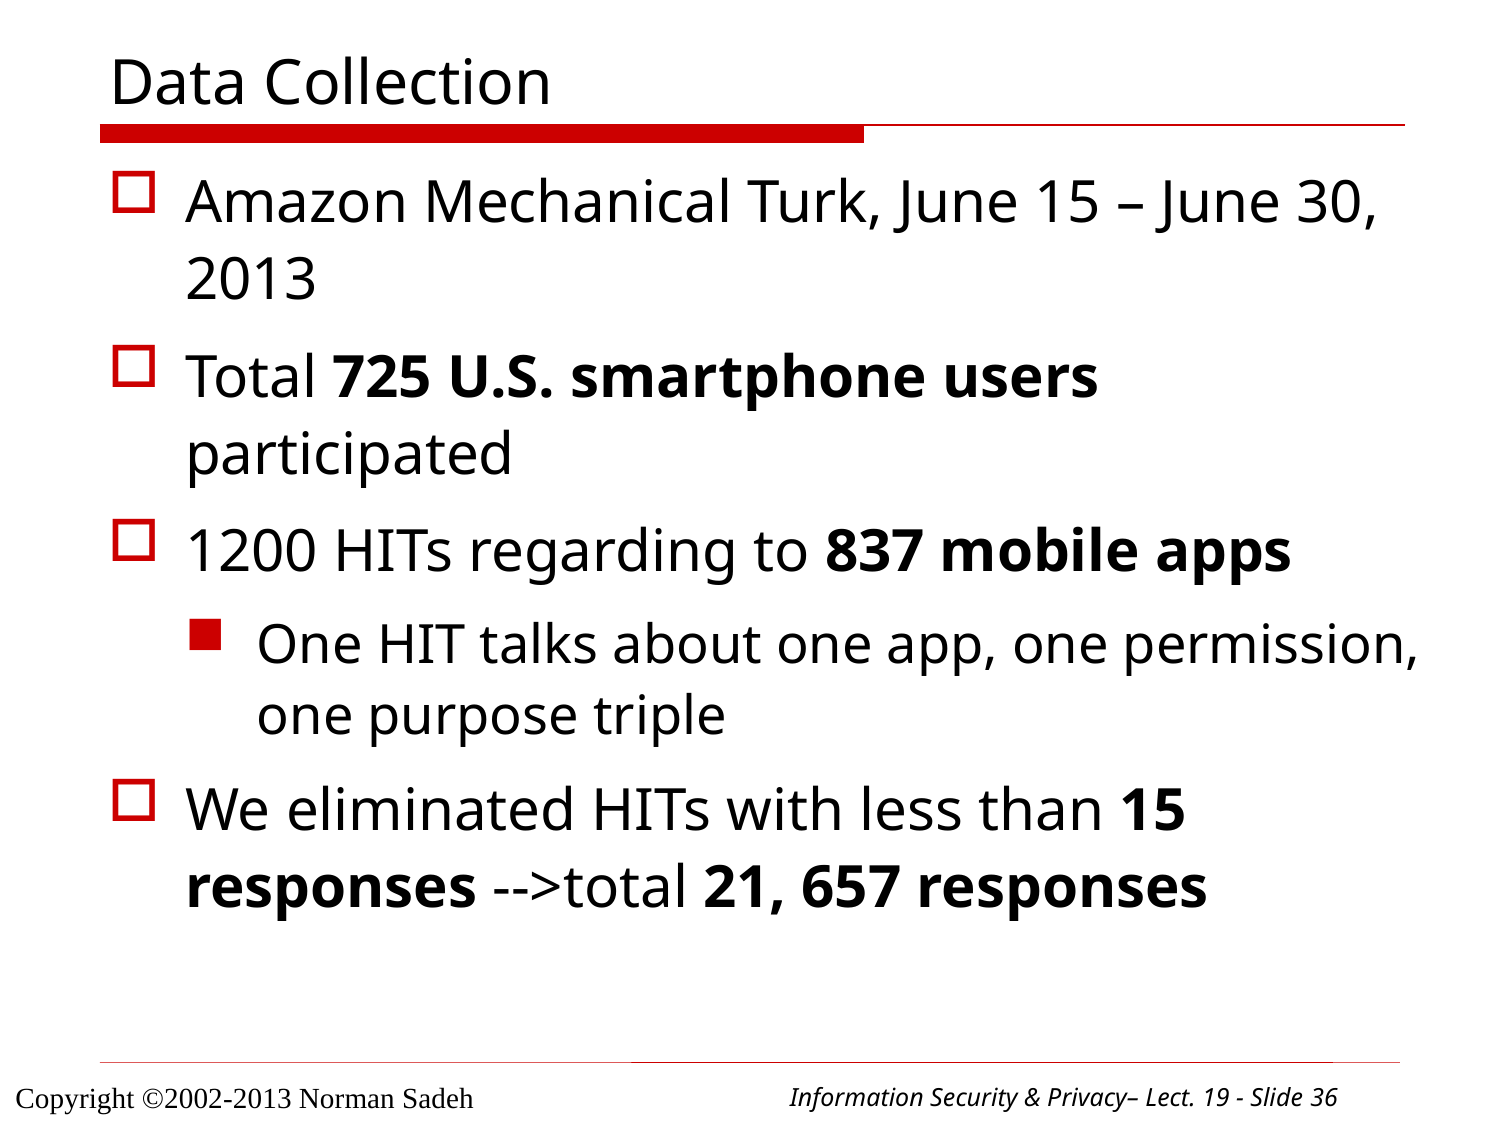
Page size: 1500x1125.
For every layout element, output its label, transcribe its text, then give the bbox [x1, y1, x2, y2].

list Amazon Mechanical Turk, June 15 – June 30, 2013 Total 725 U.S. smartphone users participated 1200 HITs regarding to 837 mobile apps One HIT talks about one app, one permission, one purpose triple We eliminated HITs with less than 15 responses -->total 21, 657 responses [92, 149, 1449, 988]
title Data Collection [93, 24, 1407, 126]
